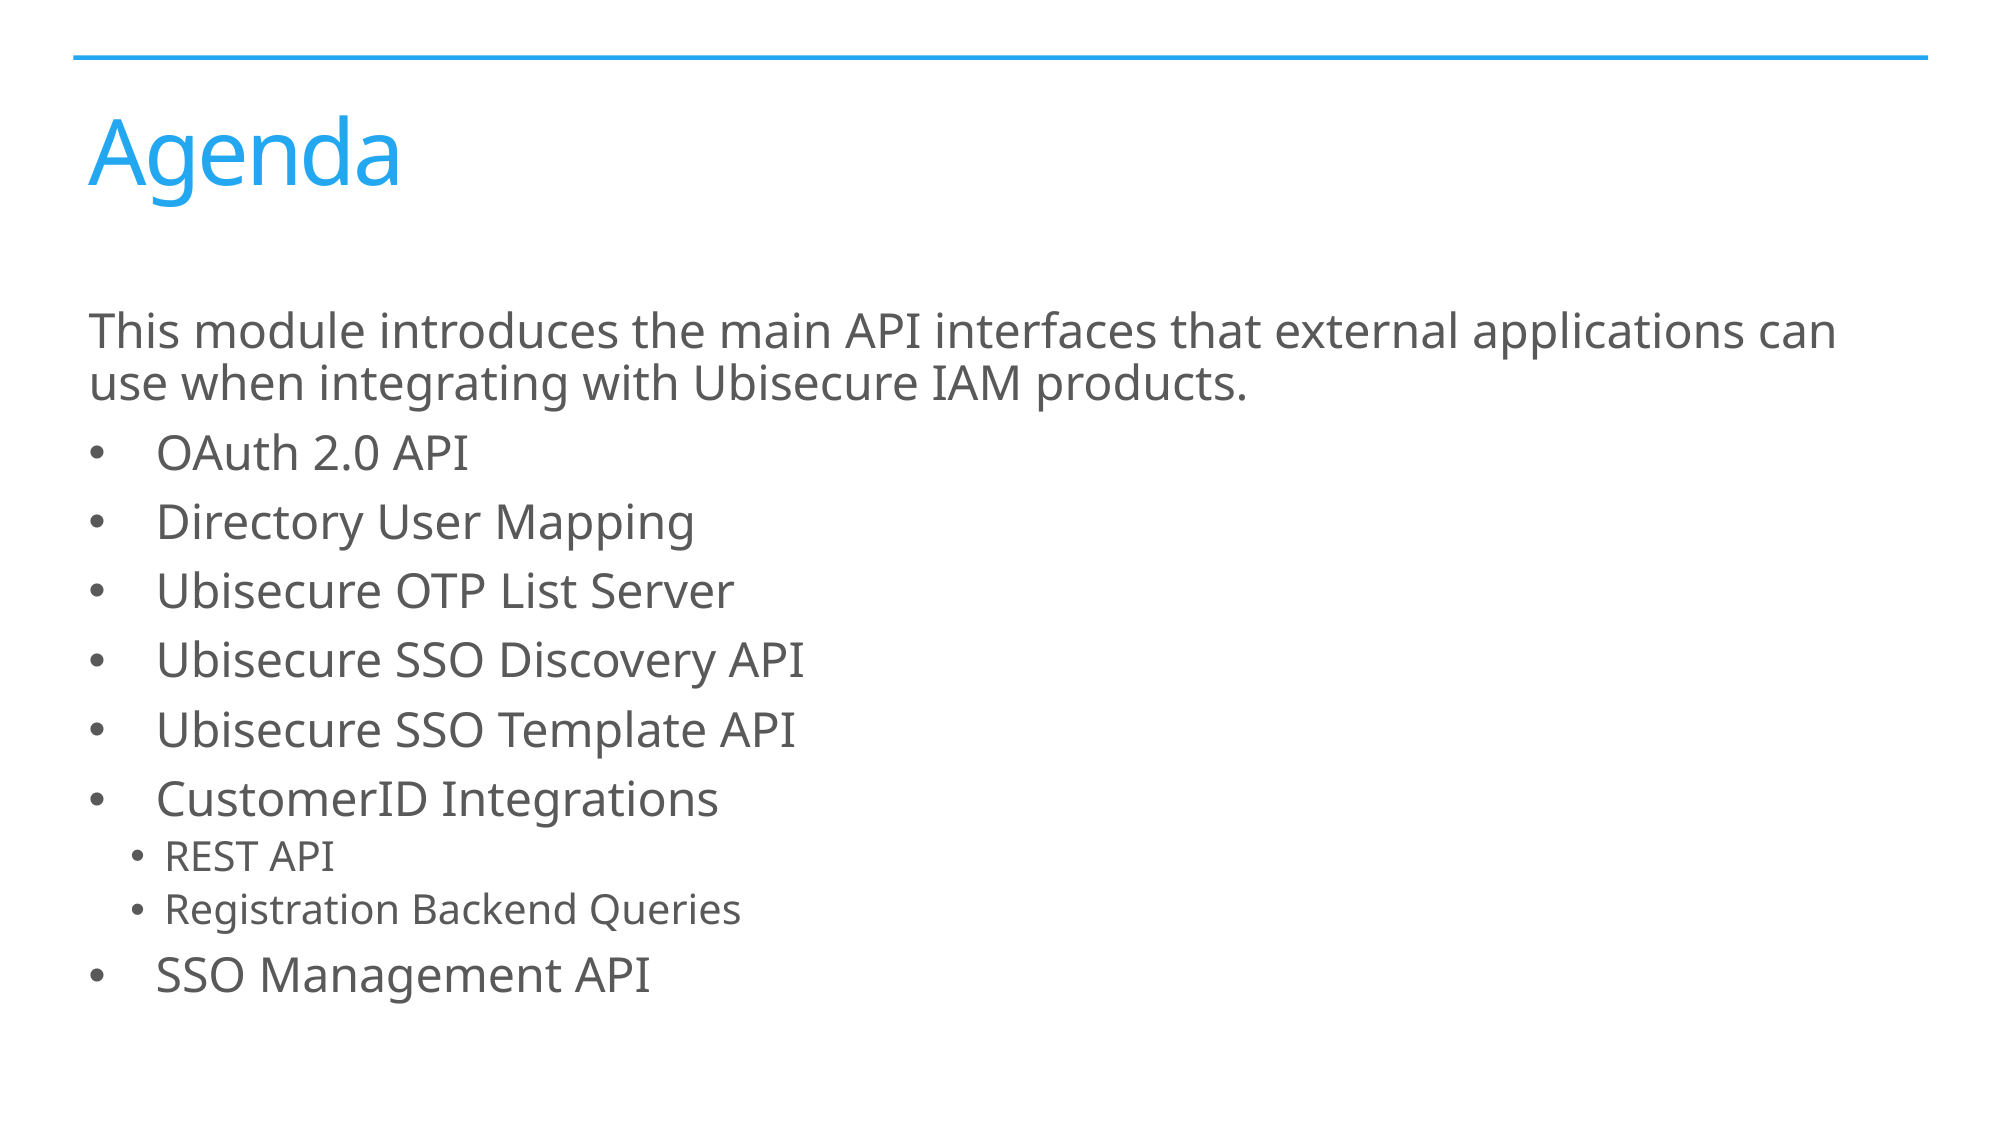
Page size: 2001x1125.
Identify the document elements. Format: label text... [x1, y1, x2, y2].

list This module introduces the main API interfaces that external applications can use when integrating with Ubisecure IAM products. OAuth 2.0 API Directory User Mapping Ubisecure OTP List Server Ubisecure SSO Discovery API Ubisecure SSO Template API CustomerID Integrations REST API Registration Backend Queries SSO Management API [73, 299, 1929, 1014]
title Agenda [73, 59, 1929, 252]
